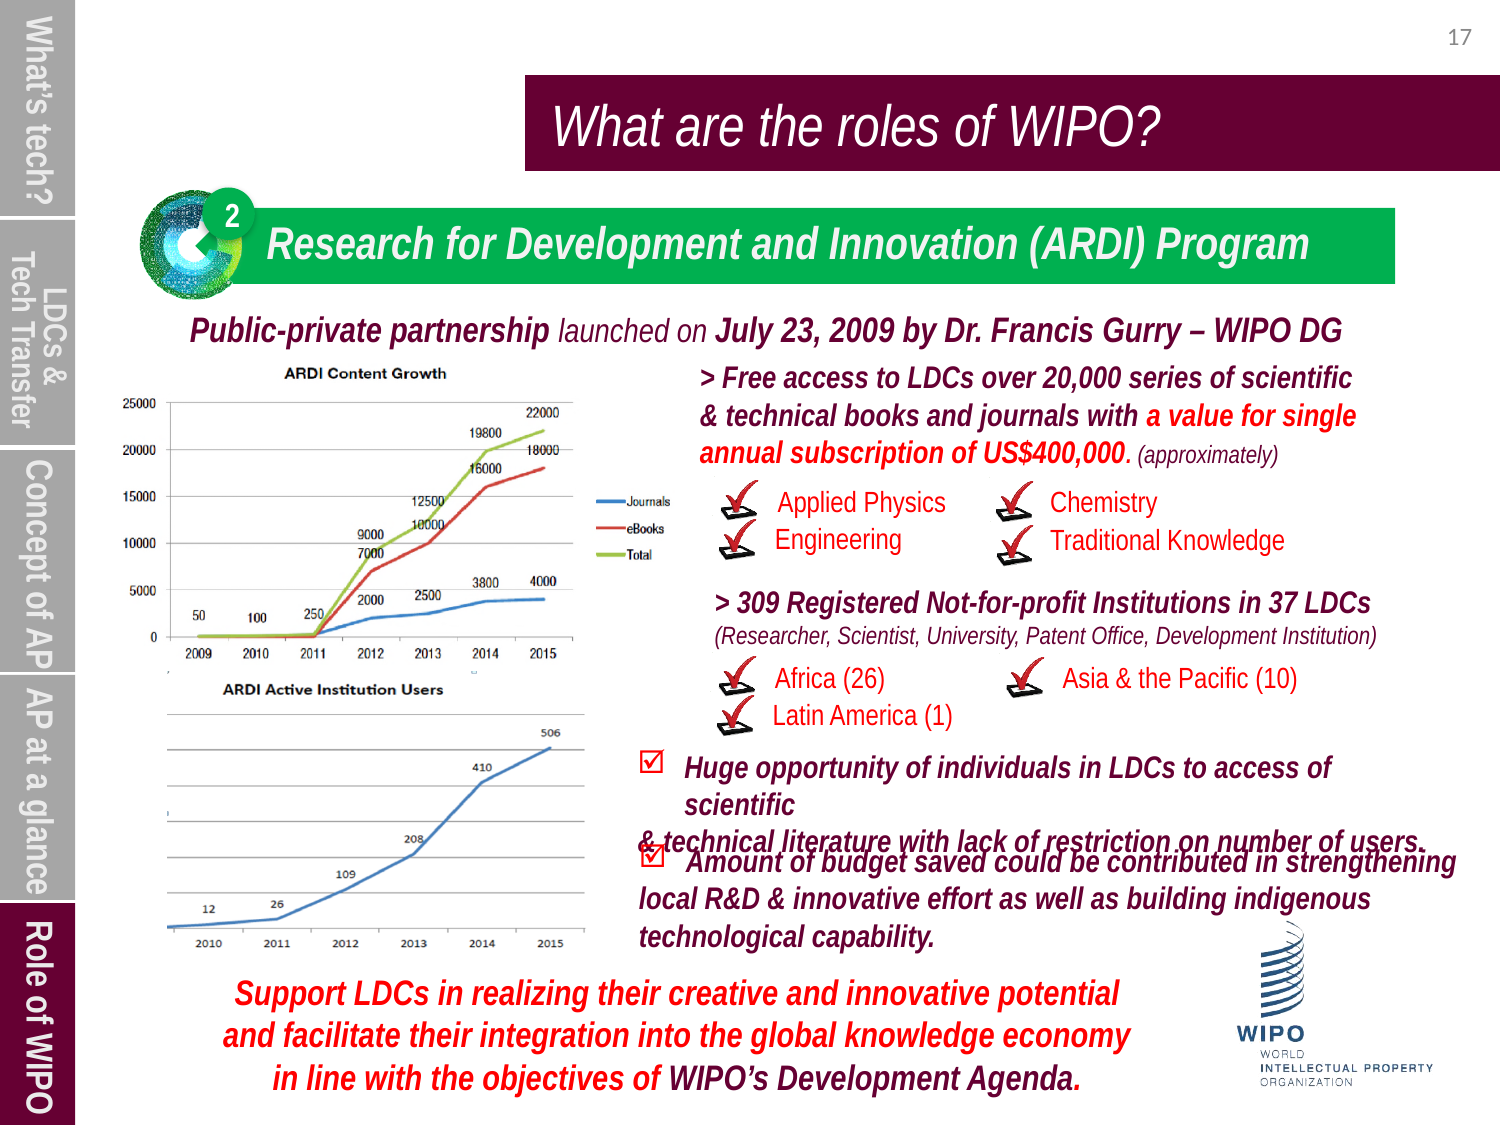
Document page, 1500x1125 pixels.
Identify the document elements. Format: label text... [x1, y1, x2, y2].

text_box Support LDCs in realizing their creative and innovative potential and facilitate their integration into the global knowledge economy in line with the objectives of WIPO’s Development Agenda. [149, 962, 1213, 1105]
text_box What are the roles of WIPO? [525, 75, 1500, 172]
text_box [137, 187, 1396, 301]
text_box Public-private partnership launched on July 23, 2009 by Dr. Francis Gurry – WIPO DG [174, 310, 1378, 363]
picture [120, 363, 676, 665]
text_box AP at a glance [0, 674, 76, 900]
text_box LDCs & Tech Transfer [0, 219, 76, 445]
text_box Amount of budget saved could be contributed in strengthening local R&D & innovative effort as well as building indigenous technological capability. [624, 833, 1500, 961]
slide_number 17 [1149, 12, 1488, 73]
picture [167, 671, 597, 951]
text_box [699, 574, 1326, 751]
picture [1224, 912, 1451, 1104]
text_box Concept of AP [0, 450, 76, 672]
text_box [699, 349, 1388, 576]
text_box Role of WIPO [0, 903, 76, 1125]
text_box Huge opportunity of individuals in LDCs to access of scientific & technical literature with lack of restriction on number of users. [637, 739, 1450, 833]
text_box What’s tech? [0, 0, 76, 216]
